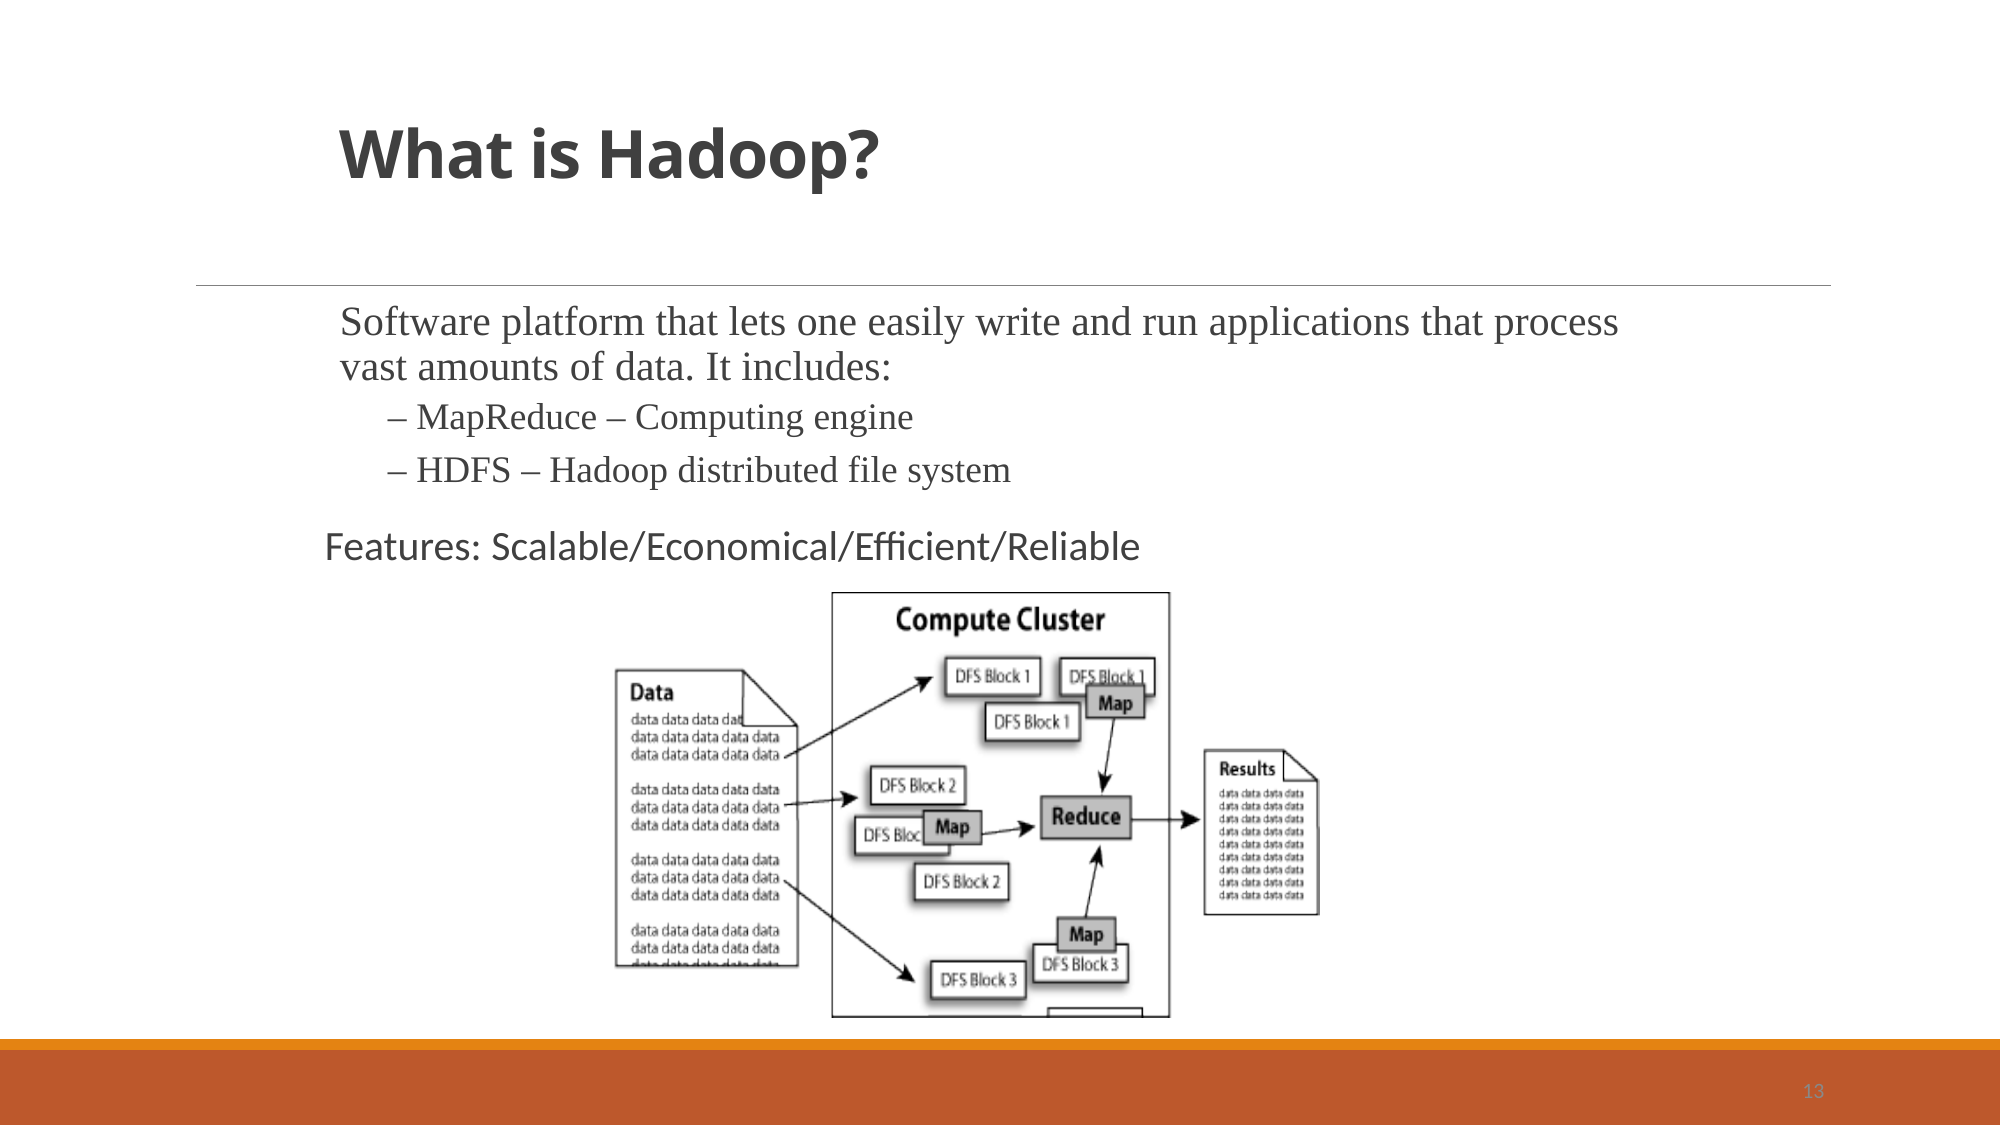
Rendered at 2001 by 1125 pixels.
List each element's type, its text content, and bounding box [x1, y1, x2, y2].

list Software platform that lets one easily write and run applications that process vast amounts of data. It includes: – MapReduce – Computing engine – HDFS – Hadoop distributed file system Features: Scalable/Economical/Efficient/Reliable [324, 212, 1675, 1005]
title What is Hadoop? [324, 45, 1675, 200]
picture [606, 591, 1320, 1018]
slide_number 13 [1624, 1059, 1840, 1120]
